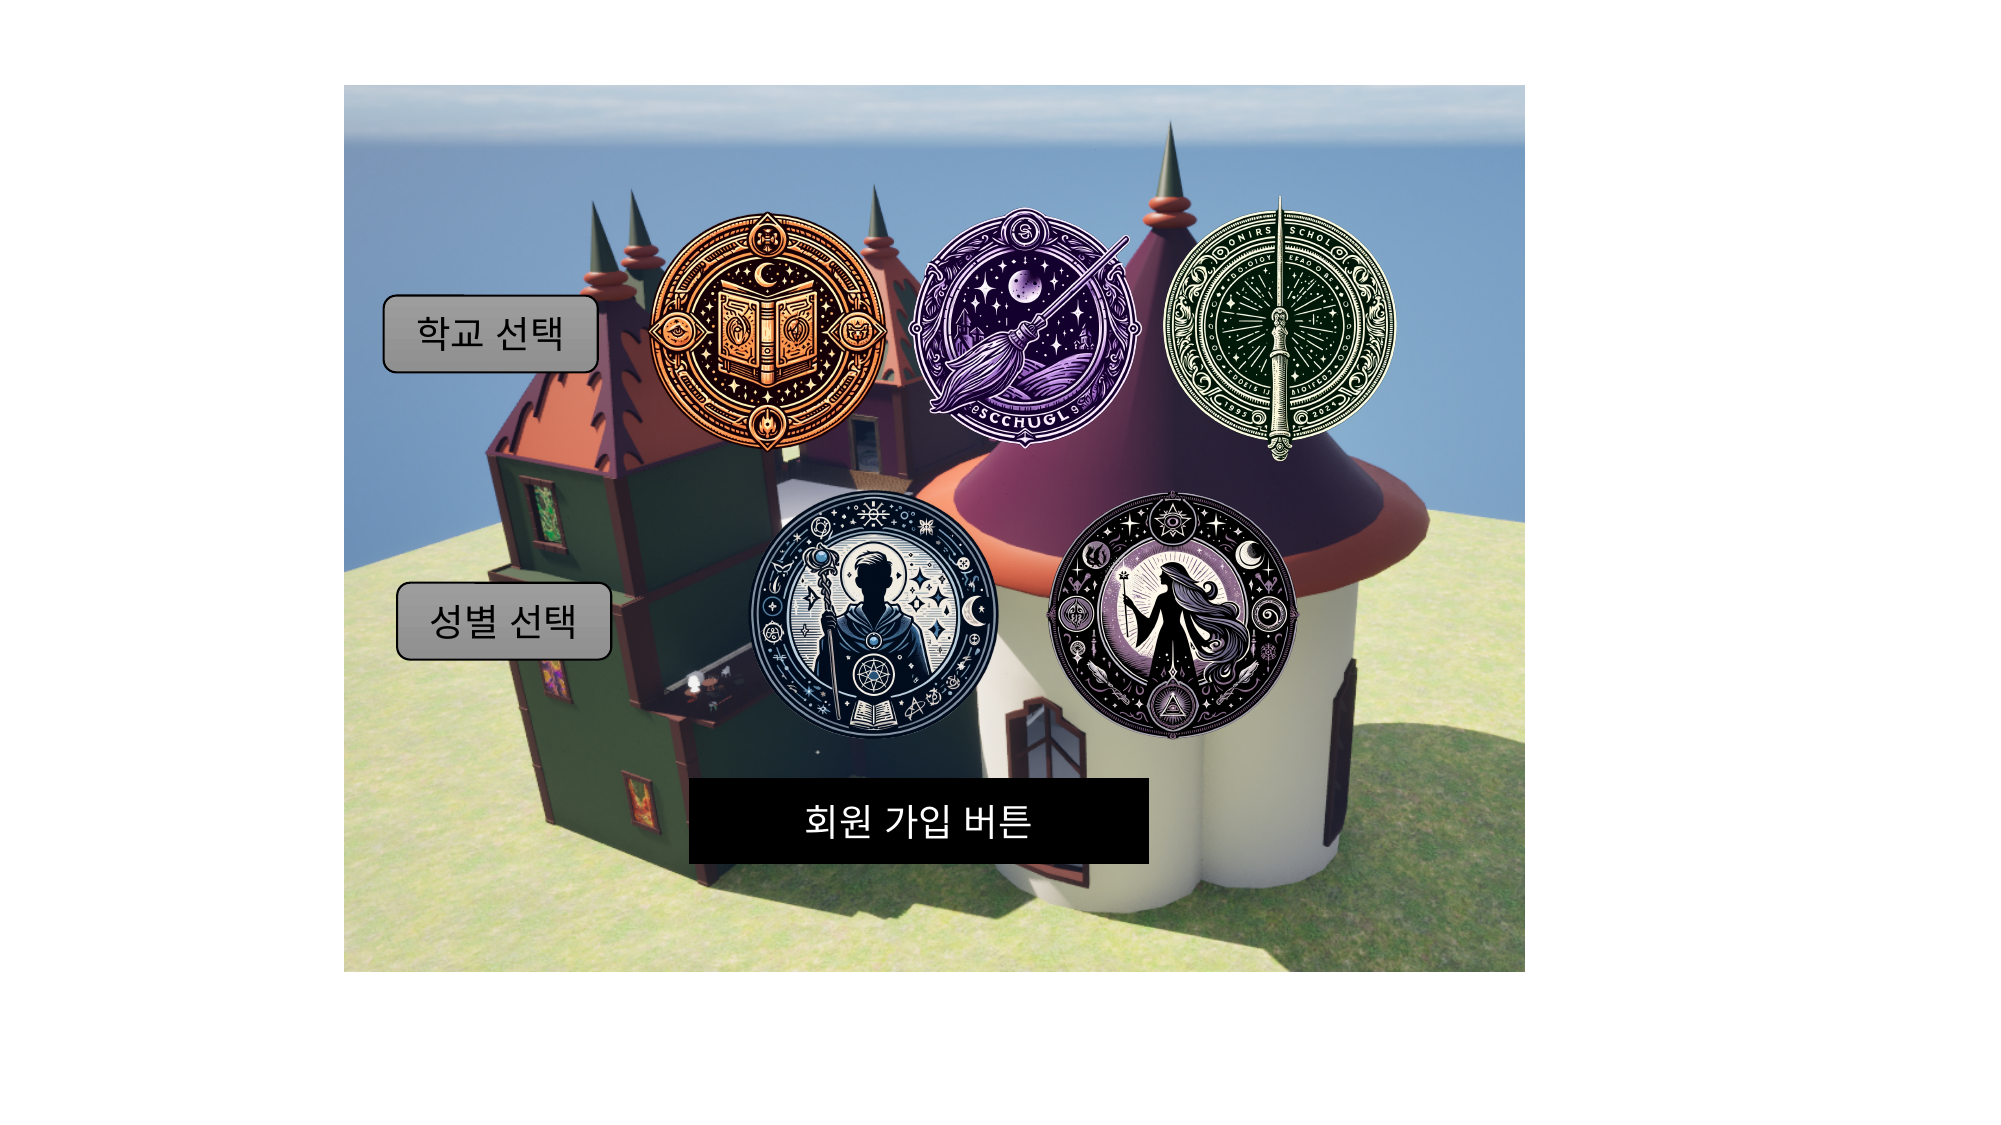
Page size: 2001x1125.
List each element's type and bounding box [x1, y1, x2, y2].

picture [344, 85, 1526, 973]
